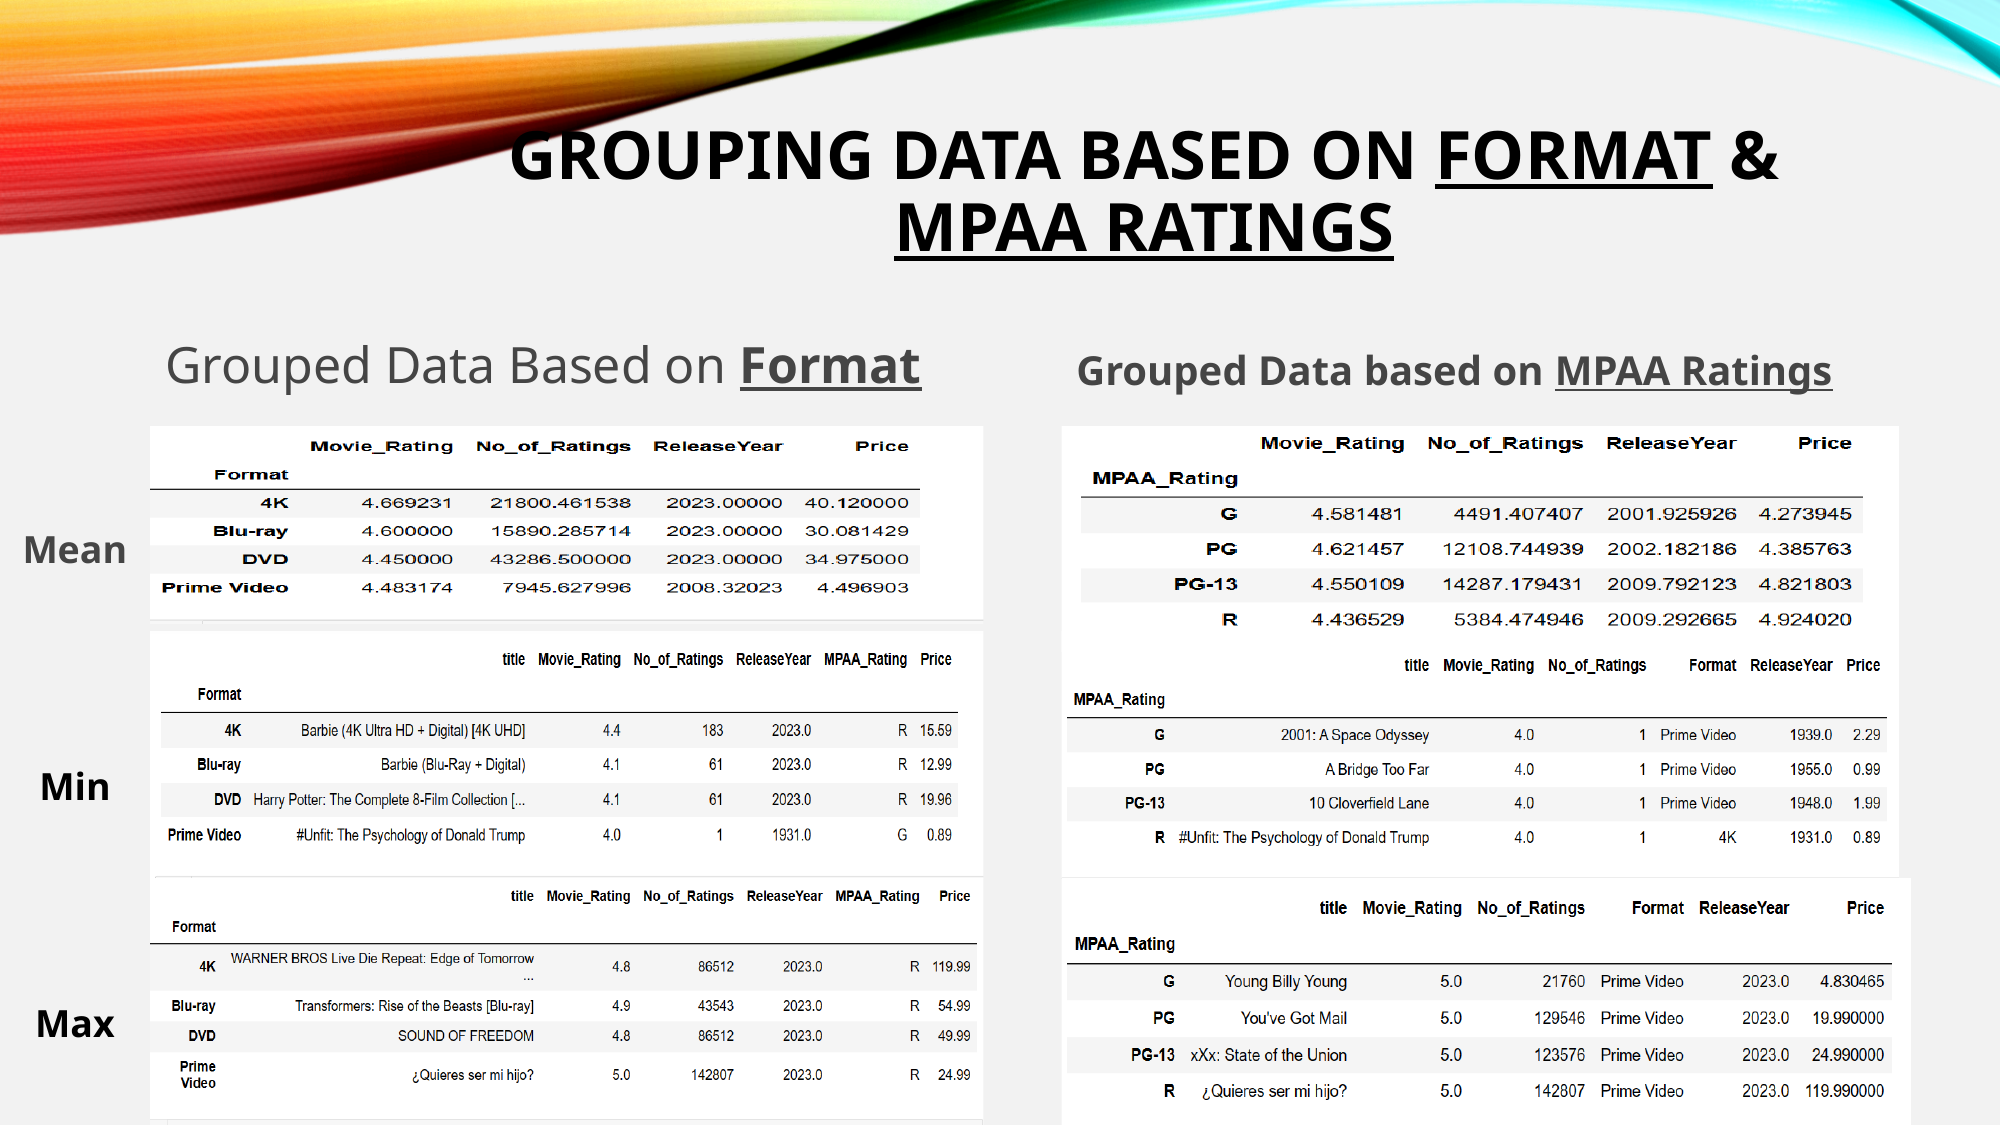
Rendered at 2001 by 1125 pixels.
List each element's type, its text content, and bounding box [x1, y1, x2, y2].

list Grouped Data based on MPAA Ratings [1061, 306, 1899, 402]
title Grouping data based on format & Mpaa Ratings [400, 125, 1888, 263]
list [149, 630, 984, 877]
picture [149, 877, 984, 1125]
table_cell Min [0, 651, 149, 888]
table_cell Max [0, 888, 149, 1125]
list Grouped Data Based on Format [150, 306, 984, 402]
picture [0, 0, 2000, 237]
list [149, 426, 984, 624]
picture [1061, 426, 1912, 1125]
table_header Mean [0, 414, 150, 651]
